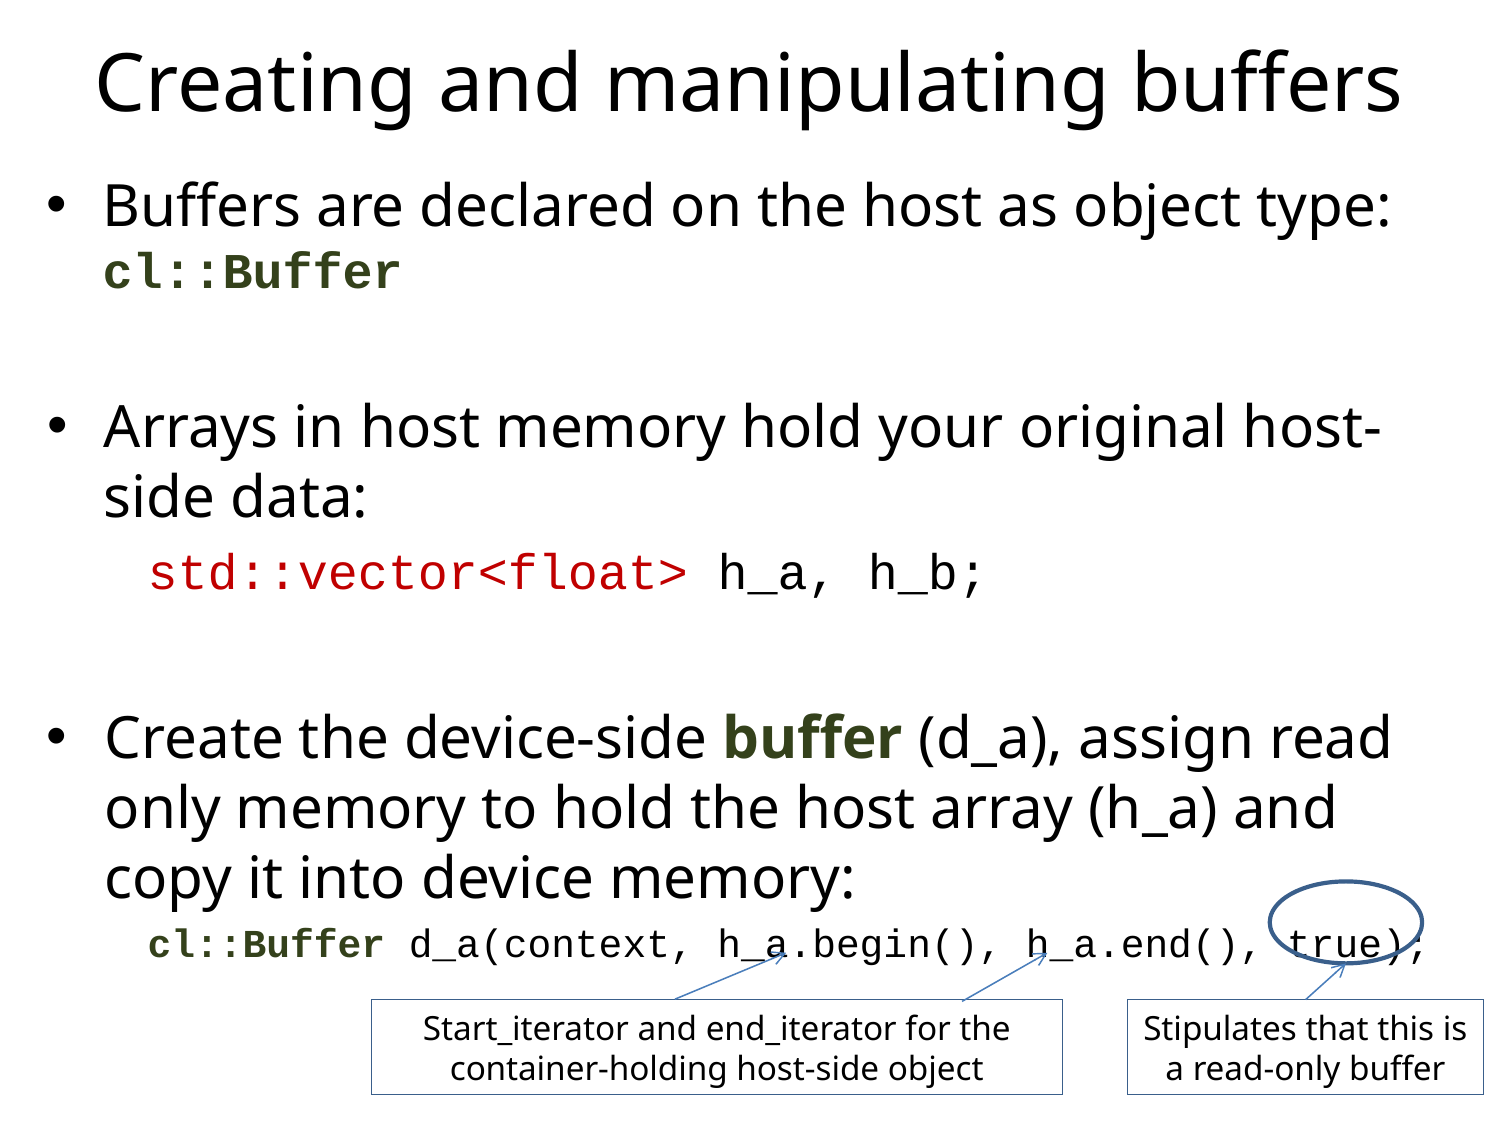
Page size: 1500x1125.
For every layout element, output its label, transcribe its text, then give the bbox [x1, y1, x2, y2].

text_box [674, 952, 787, 1000]
text_box [1267, 879, 1425, 966]
title Creating and manipulating buffers [75, 0, 1425, 160]
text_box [1305, 963, 1347, 1000]
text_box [961, 952, 1048, 1002]
text_box Stipulates that this is a read-only buffer [1127, 999, 1484, 1095]
list Buffers are declared on the host as object type: cl::Buffer Arrays in host memory hold your original host-side data: std::vector<float> h_a, h_b; Create the device-side buffer (d_a), assign read only memory to hold the host array (h_a) and copy it into device memory: cl::Buffer d_a(context, h_a.begin(), h_a.end(), true); [31, 160, 1473, 977]
text_box Start_iterator and end_iterator for the container-holding host-side object [371, 999, 1063, 1095]
